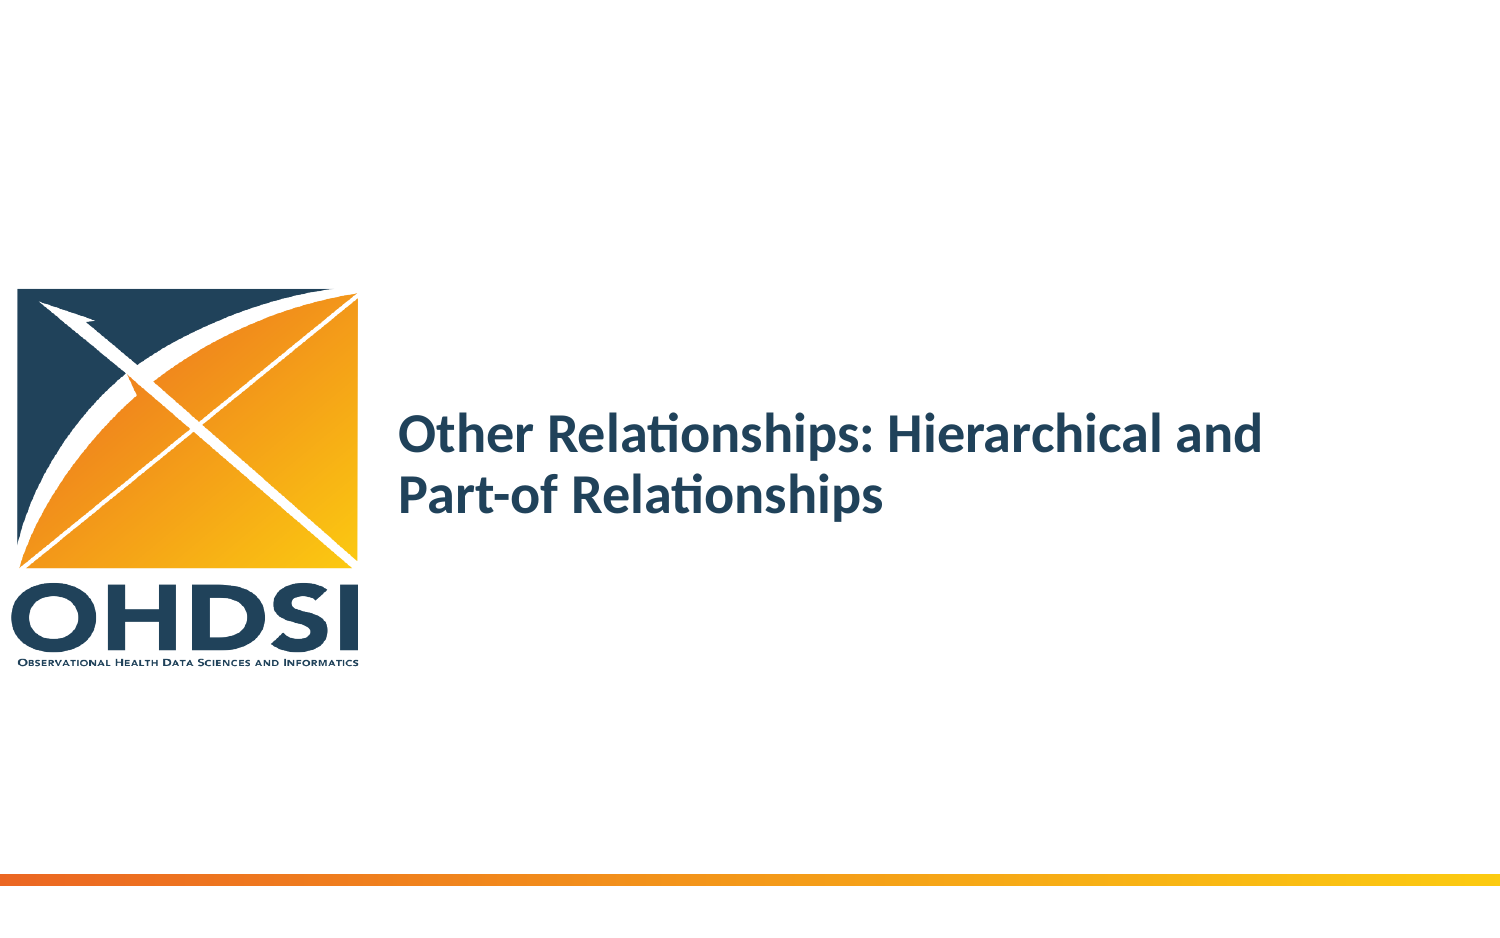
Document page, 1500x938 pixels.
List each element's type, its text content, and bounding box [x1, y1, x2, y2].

title Other Relationships: Hierarchical and Part-of Relationships [387, 398, 1388, 540]
picture [0, 256, 403, 698]
